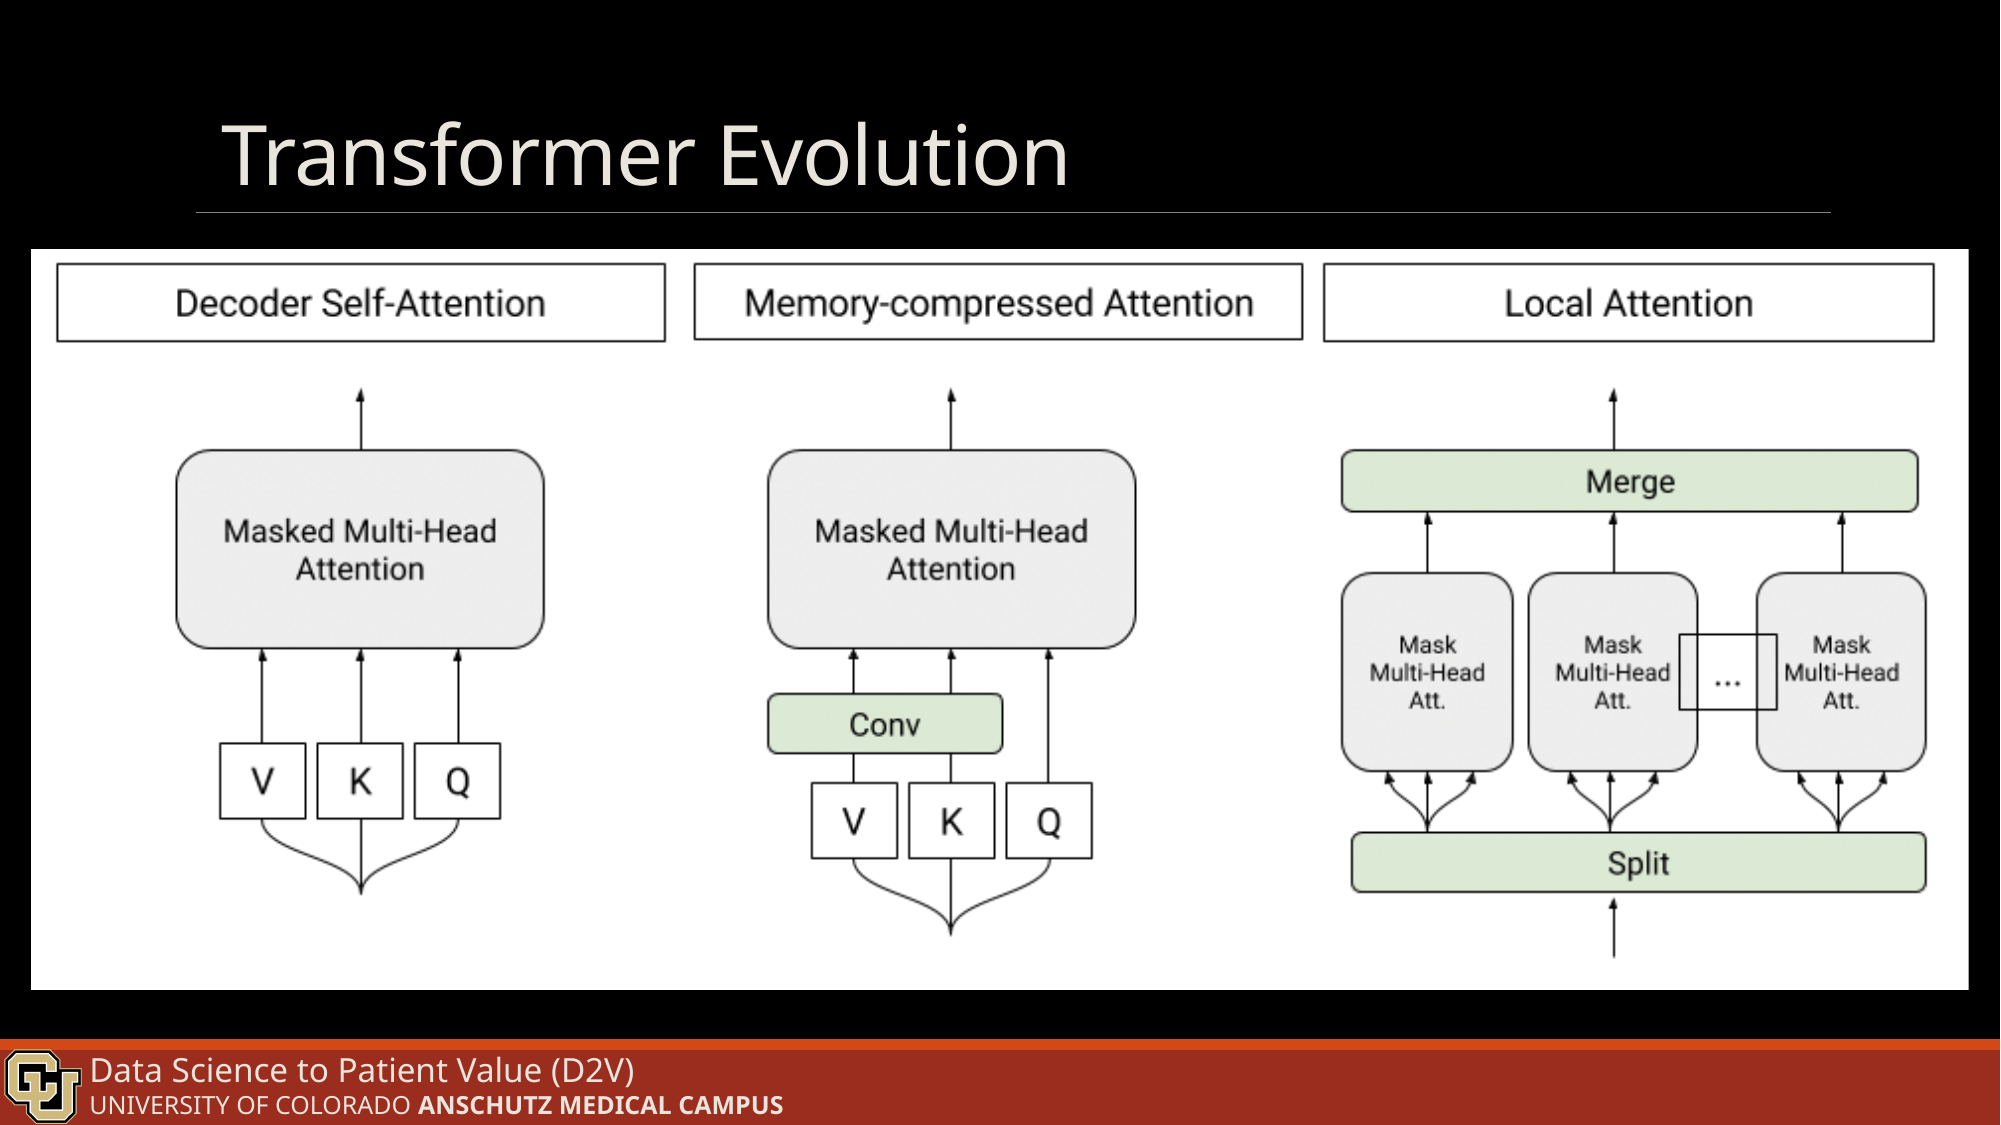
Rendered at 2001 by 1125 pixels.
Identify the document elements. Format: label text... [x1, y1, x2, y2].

picture [36, 209, 1964, 1043]
title Transformer Evolution [206, 64, 1857, 206]
text_box [30, 248, 34, 991]
picture [4, 1049, 90, 1124]
text_box Data Science to Patient Value (D2V) UNIVERSITY OF COLORADO ANSCHUTZ MEDICAL CAMPUS [97, 1053, 1116, 1125]
